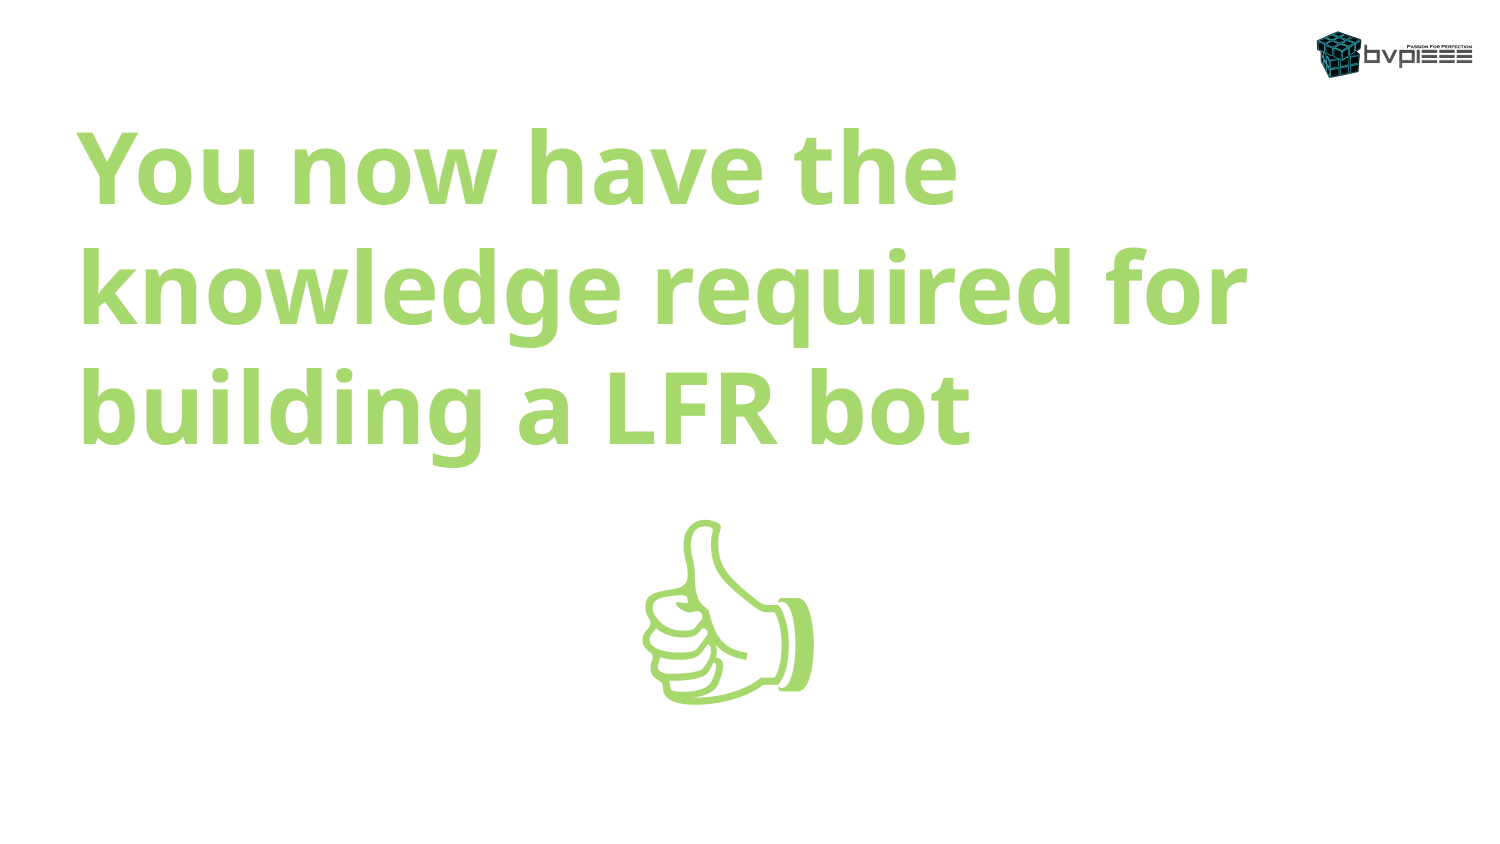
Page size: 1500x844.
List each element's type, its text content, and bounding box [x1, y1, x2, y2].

picture [1311, 19, 1482, 85]
title You now have the knowledge required for building a LFR bot 👍 [76, 103, 1381, 741]
